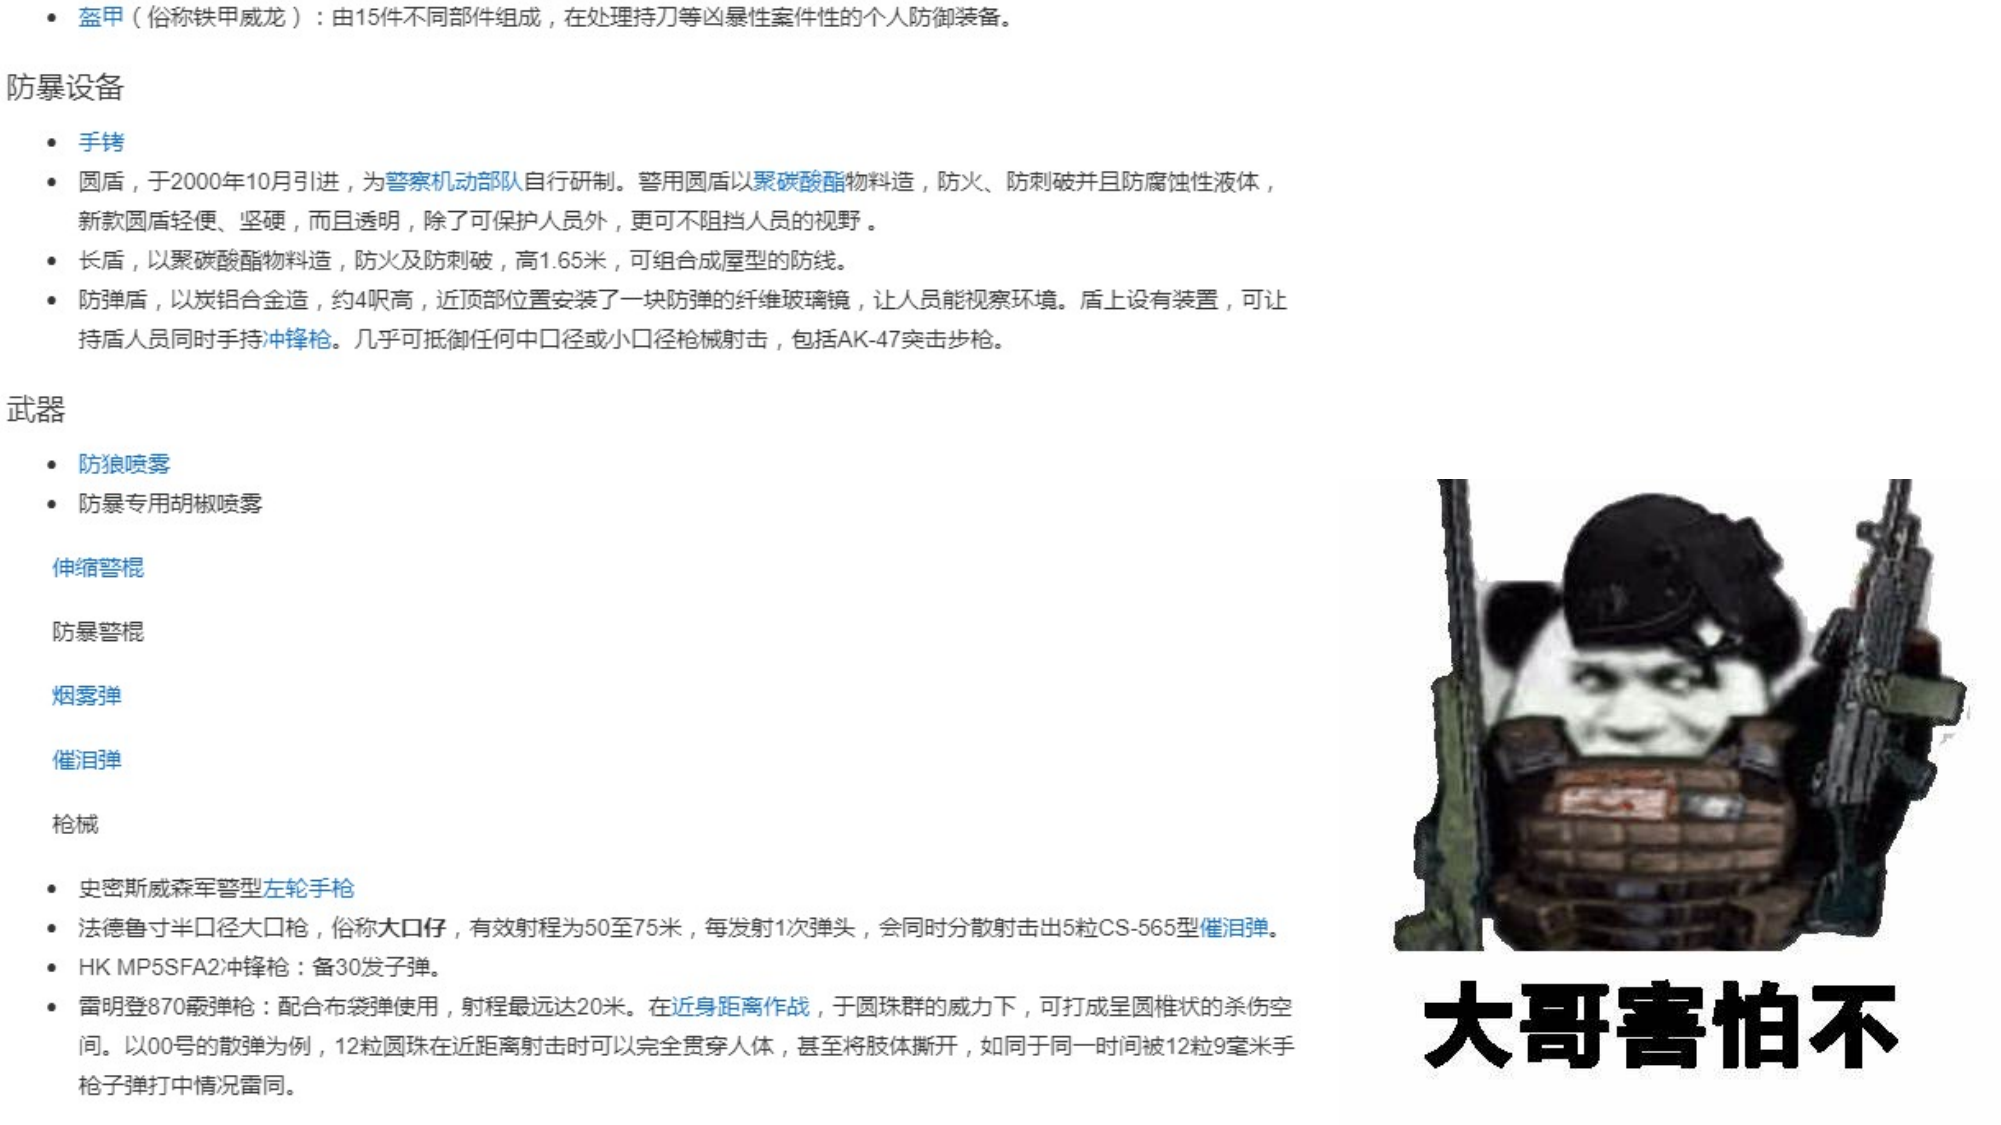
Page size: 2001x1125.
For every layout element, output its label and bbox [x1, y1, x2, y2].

picture [0, 0, 1319, 1120]
picture [1338, 479, 2000, 1125]
